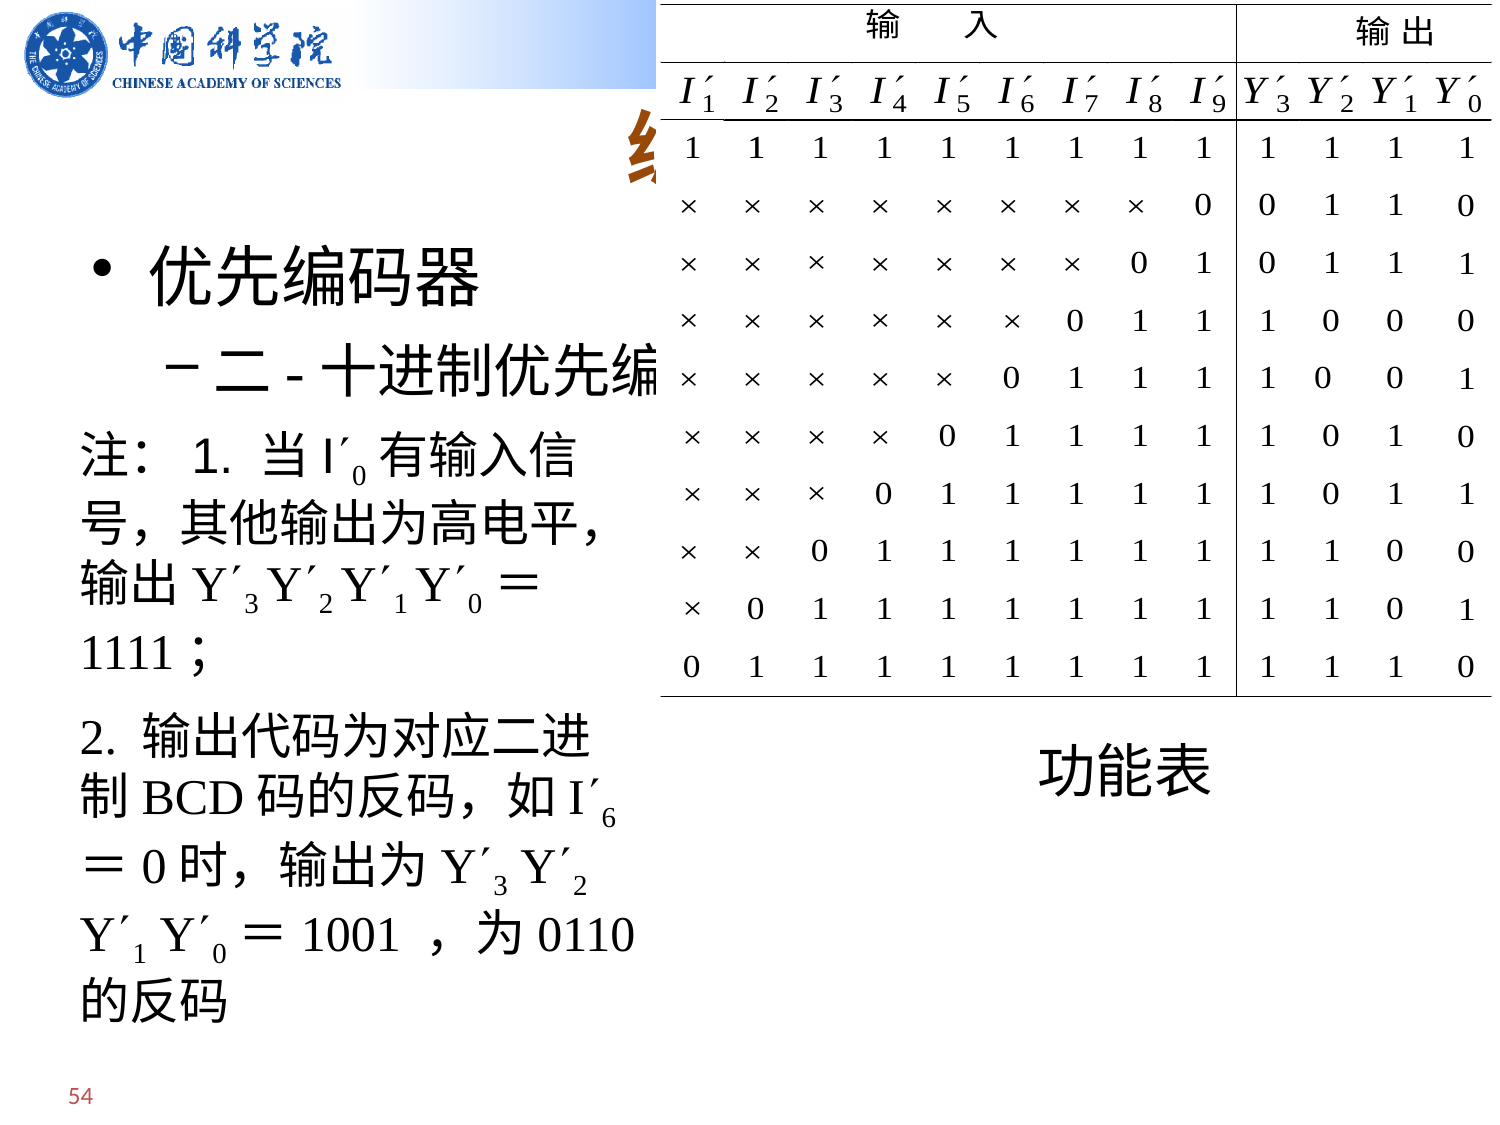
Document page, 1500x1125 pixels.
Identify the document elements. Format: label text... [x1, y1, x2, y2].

list 优先编码器 二-十进制优先编码器 [656, 708, 1427, 970]
text_box 注：1. 当I0有输入信号，其他输出为高电平，输出Y3 Y2 Y1 Y0＝1111； 2. 输出代码为对应二进制BCD码的反码，如I6＝0时，输出为Y3 Y2 Y1 Y0＝1001 ，为0110的反码 [64, 415, 656, 1122]
text_box 功能表 [1022, 726, 1228, 812]
list 优先编码器 二-十进制优先编码器 [76, 219, 650, 415]
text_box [655, 0, 1500, 701]
title 编码器 [76, 90, 650, 219]
picture [23, 10, 349, 102]
